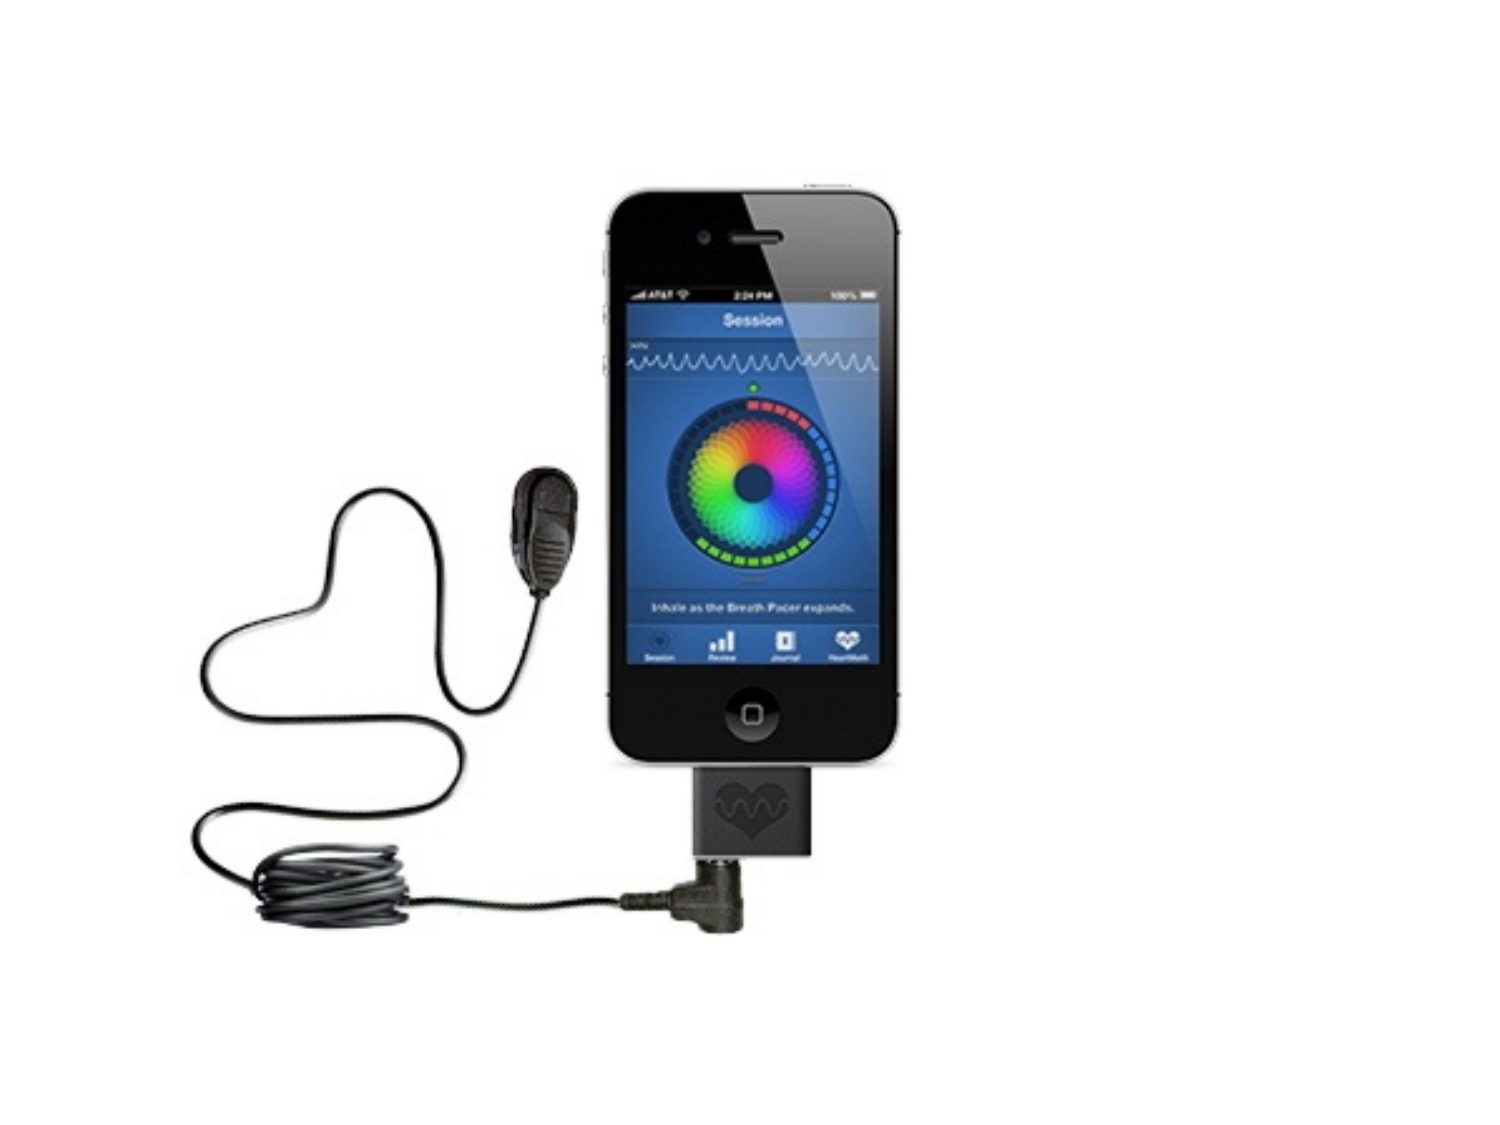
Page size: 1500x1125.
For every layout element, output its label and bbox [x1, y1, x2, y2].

picture [141, 140, 1019, 1033]
